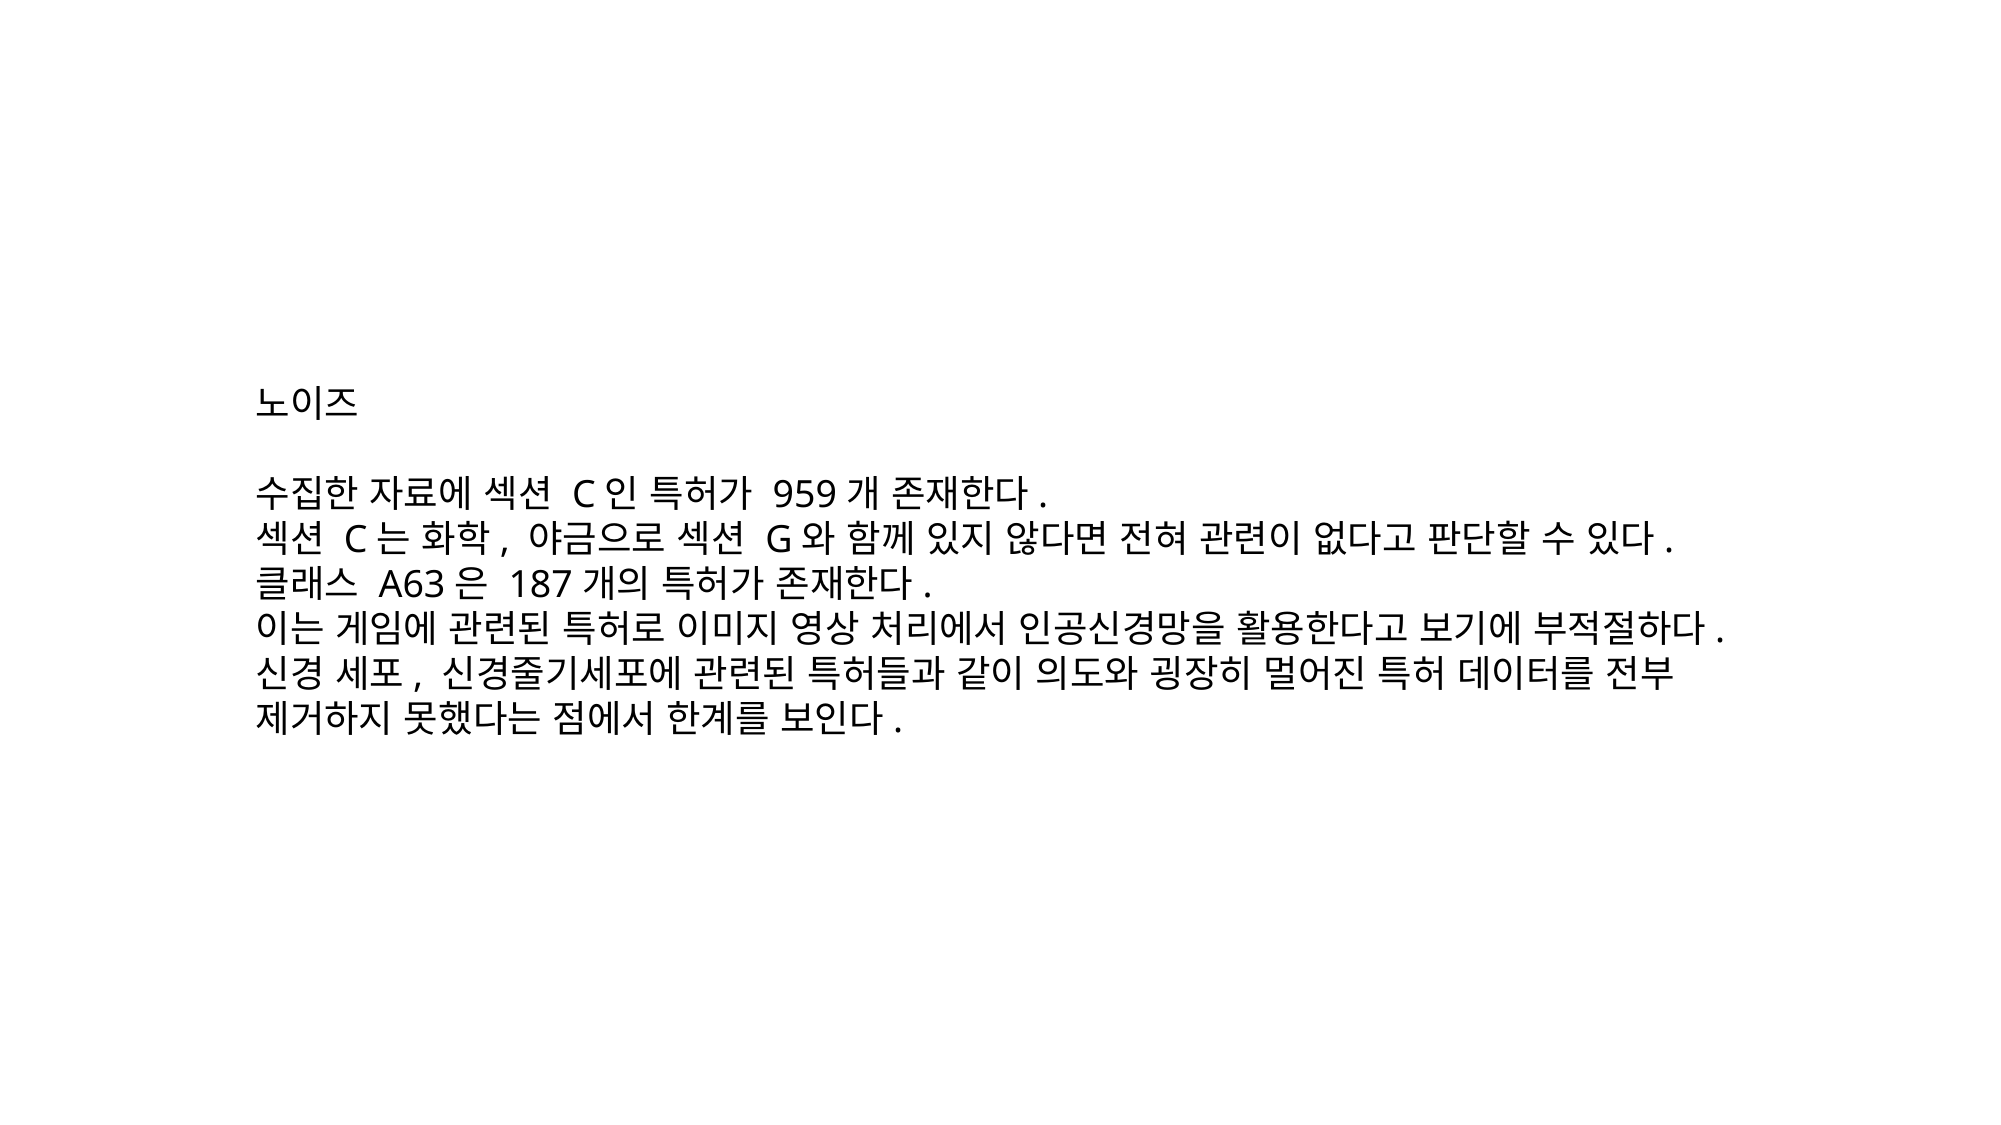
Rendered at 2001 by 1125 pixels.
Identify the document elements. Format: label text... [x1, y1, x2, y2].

text_box 노이즈 수집한 자료에 섹션 C인 특허가 959개 존재한다. 섹션 C는 화학, 야금으로 섹션 G와 함께 있지 않다면 전혀 관련이 없다고 판단할 수 있다. 클래스 A63은 187개의 특허가 존재한다. 이는 게임에 관련된 특허로 이미지 영상 처리에서 인공신경망을 활용한다고 보기에 부적절하다. 신경 세포, 신경줄기세포에 관련된 특허들과 같이 의도와 굉장히 멀어진 특허 데이터를 전부 제거하지 못했다는 점에서 한계를 보인다. [240, 373, 1759, 748]
